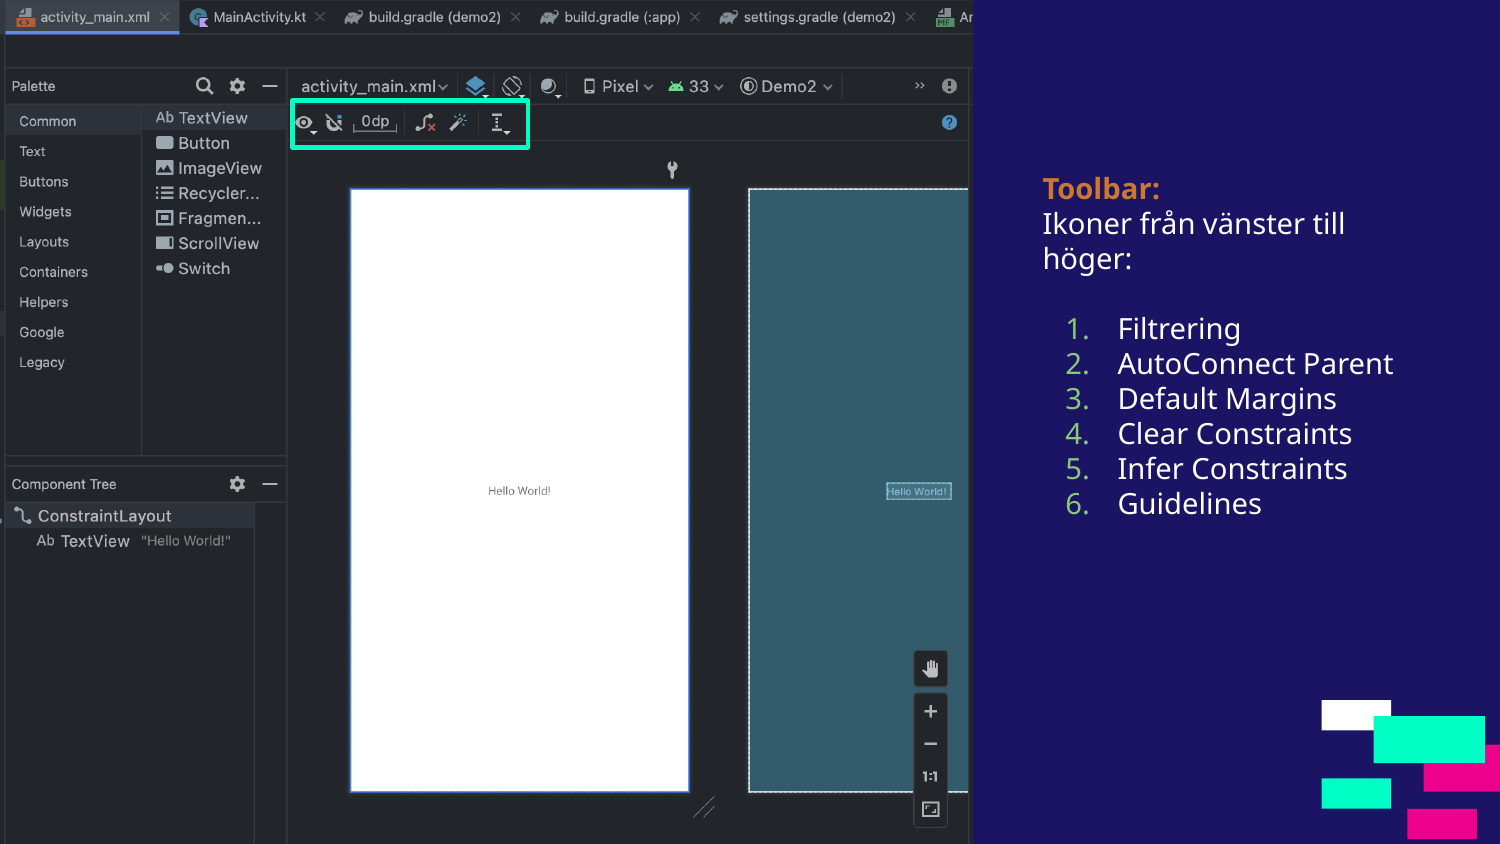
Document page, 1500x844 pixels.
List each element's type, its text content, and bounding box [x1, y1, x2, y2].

text_box Toolbar: Ikoner från vänster till höger: Filtrering AutoConnect Parent Default Margins Clear Constraints Infer Constraints Guidelines [1027, 155, 1452, 570]
text_box [1373, 716, 1486, 764]
text_box [1407, 808, 1477, 839]
text_box [1321, 700, 1392, 731]
text_box [1423, 744, 1500, 792]
picture [0, 0, 974, 844]
text_box [1321, 778, 1392, 809]
